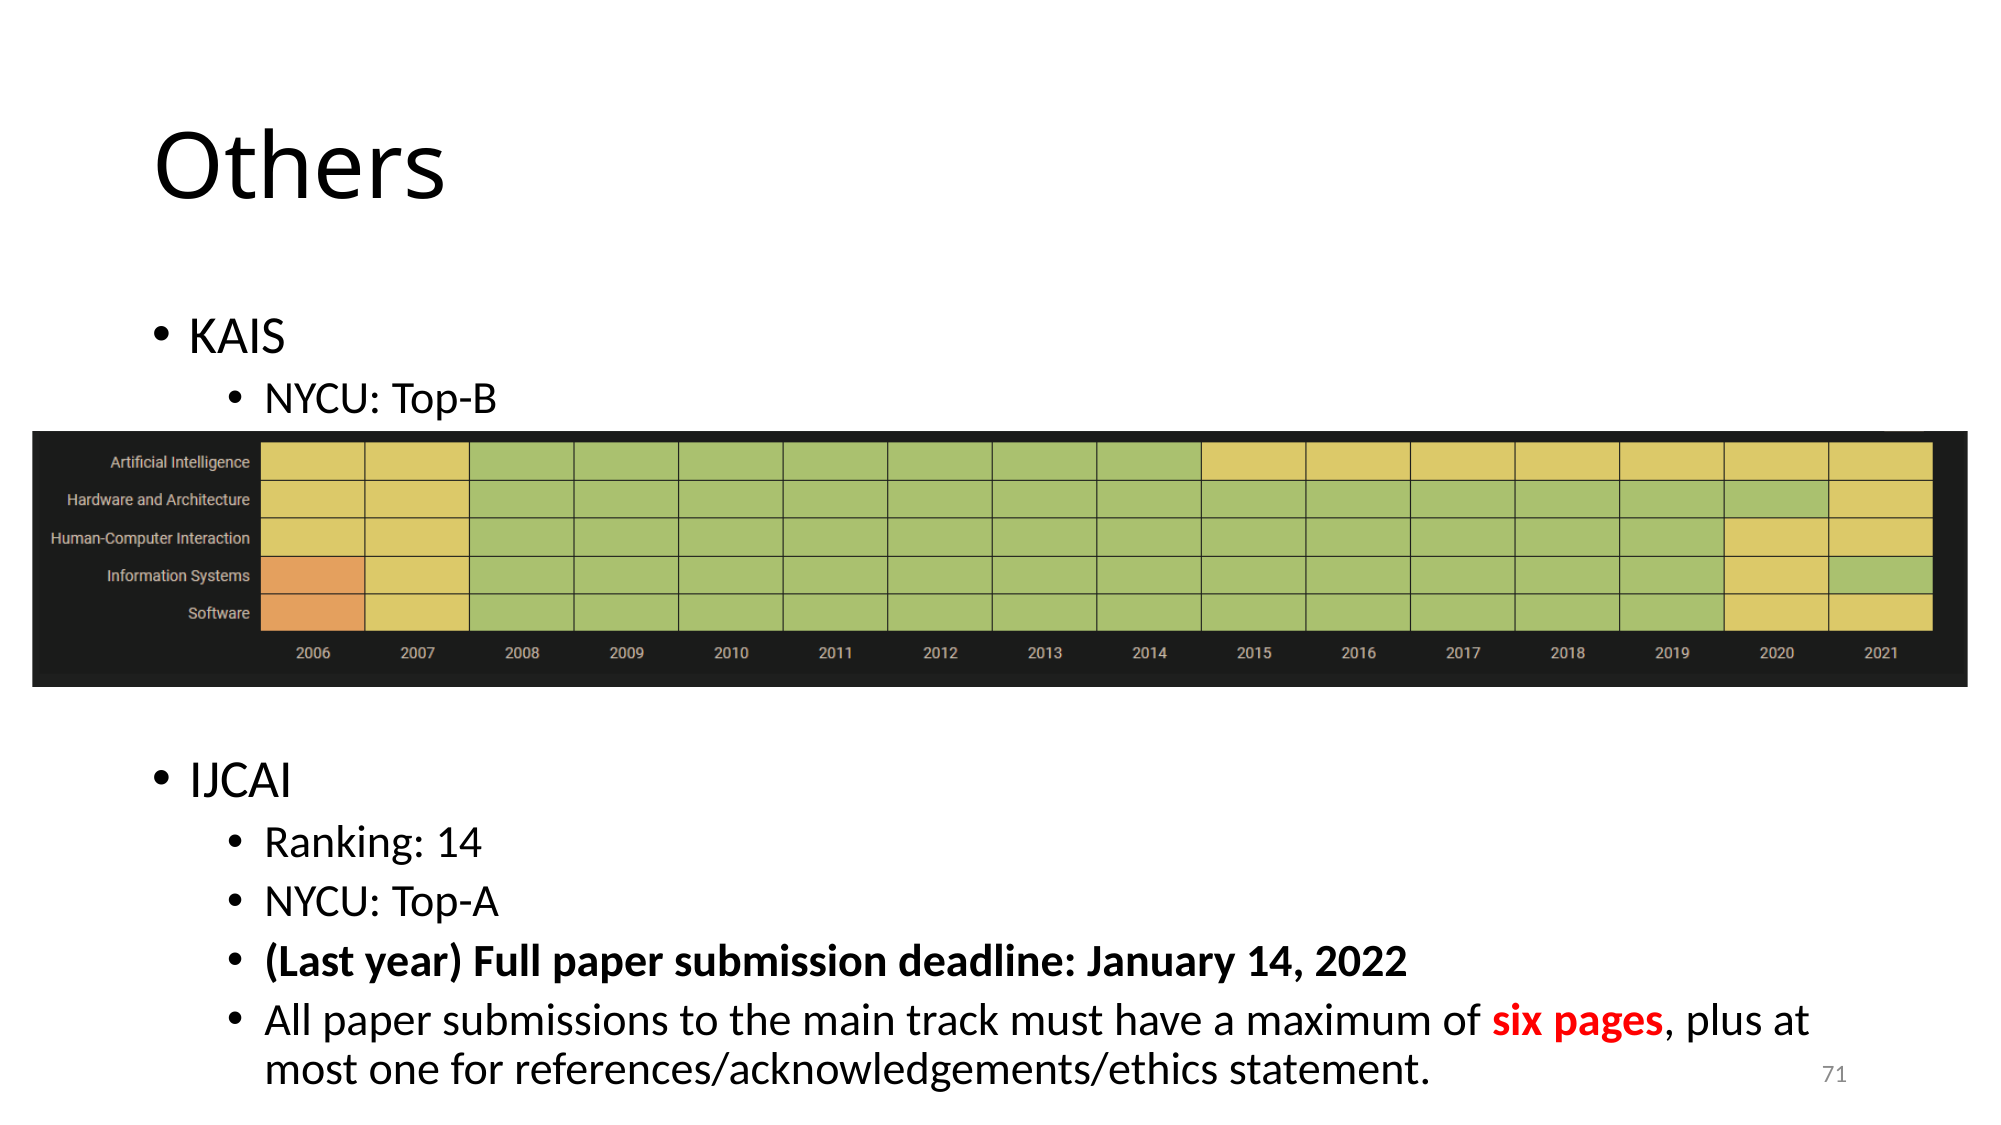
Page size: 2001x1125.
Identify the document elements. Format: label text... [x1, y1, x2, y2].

title Others [137, 59, 1863, 278]
picture [32, 431, 1968, 688]
slide_number 71 [1412, 1042, 1863, 1103]
list KAIS NYCU: Top-B IJCAI Ranking: 14 NYCU: Top-A (Last year) Full paper submission deadline: January 14, 2022 All paper submissions to the main track must have a maximum of six pages, plus at most one for references/acknowledgements/ethics statement. [137, 688, 1863, 1103]
list KAIS NYCU: Top-B IJCAI Ranking: 14 NYCU: Top-A (Last year) Full paper submission deadline: January 14, 2022 All paper submissions to the main track must have a maximum of six pages, plus at most one for references/acknowledgements/ethics statement. [137, 299, 1863, 431]
